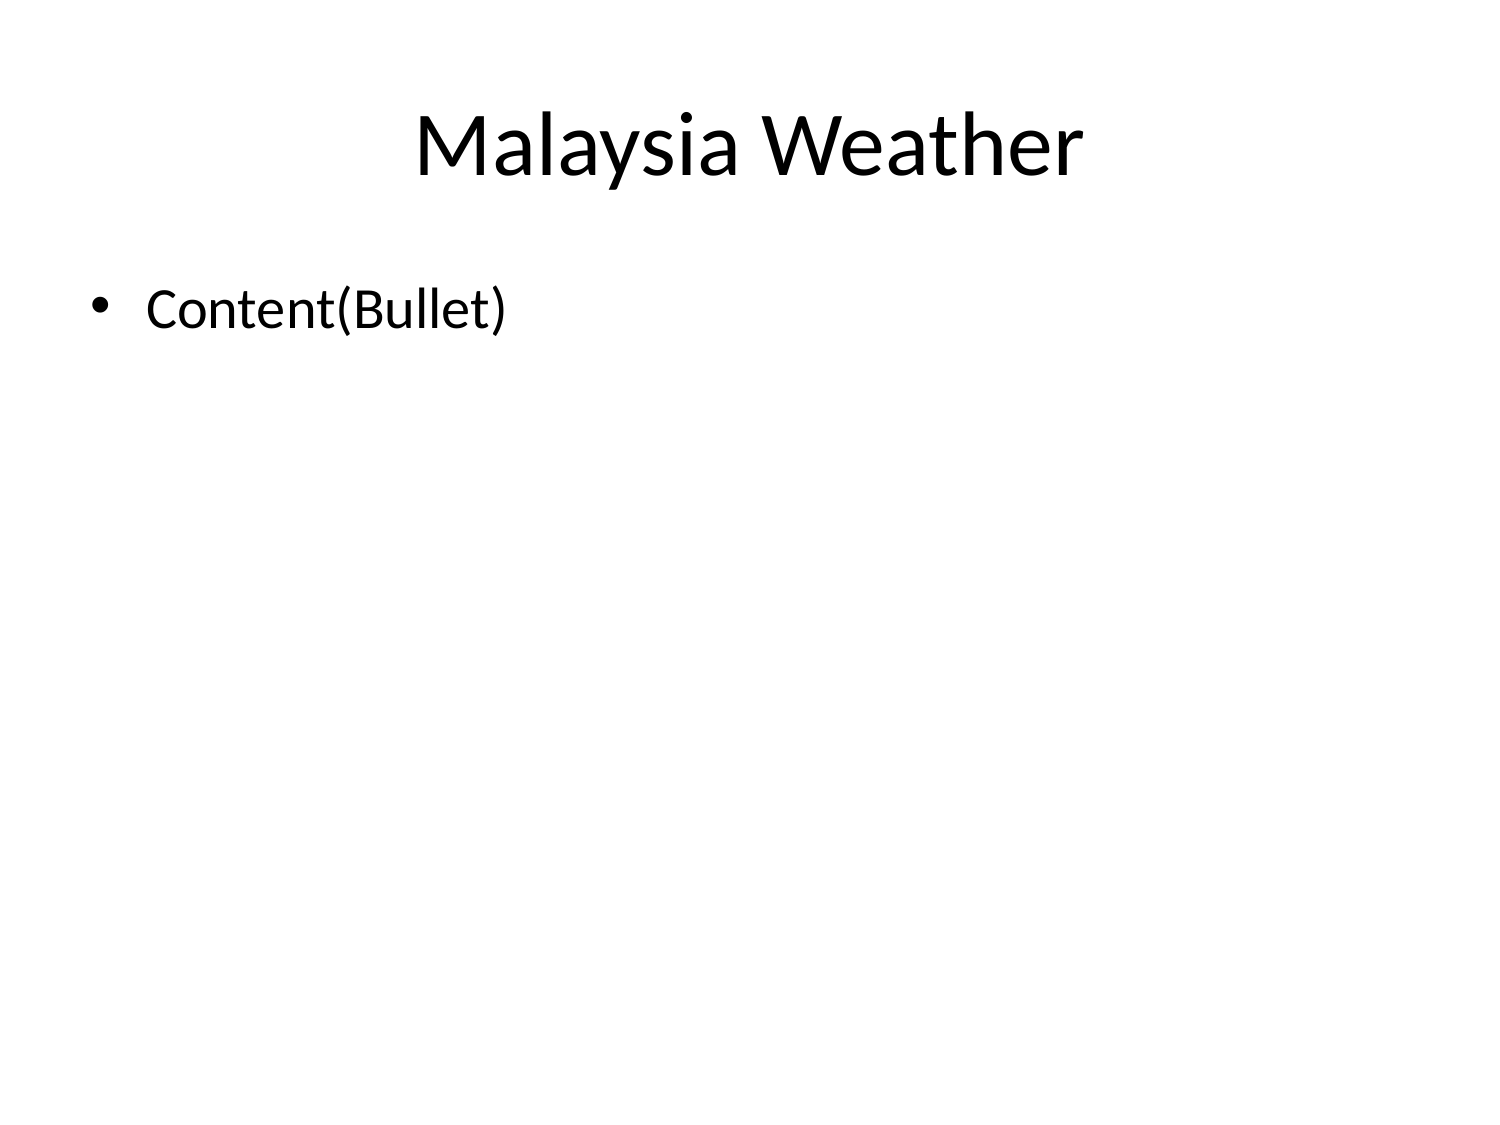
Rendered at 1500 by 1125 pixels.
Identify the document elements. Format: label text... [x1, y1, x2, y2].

list Content(Bullet) [75, 262, 738, 1005]
title Malaysia Weather [75, 45, 1425, 233]
